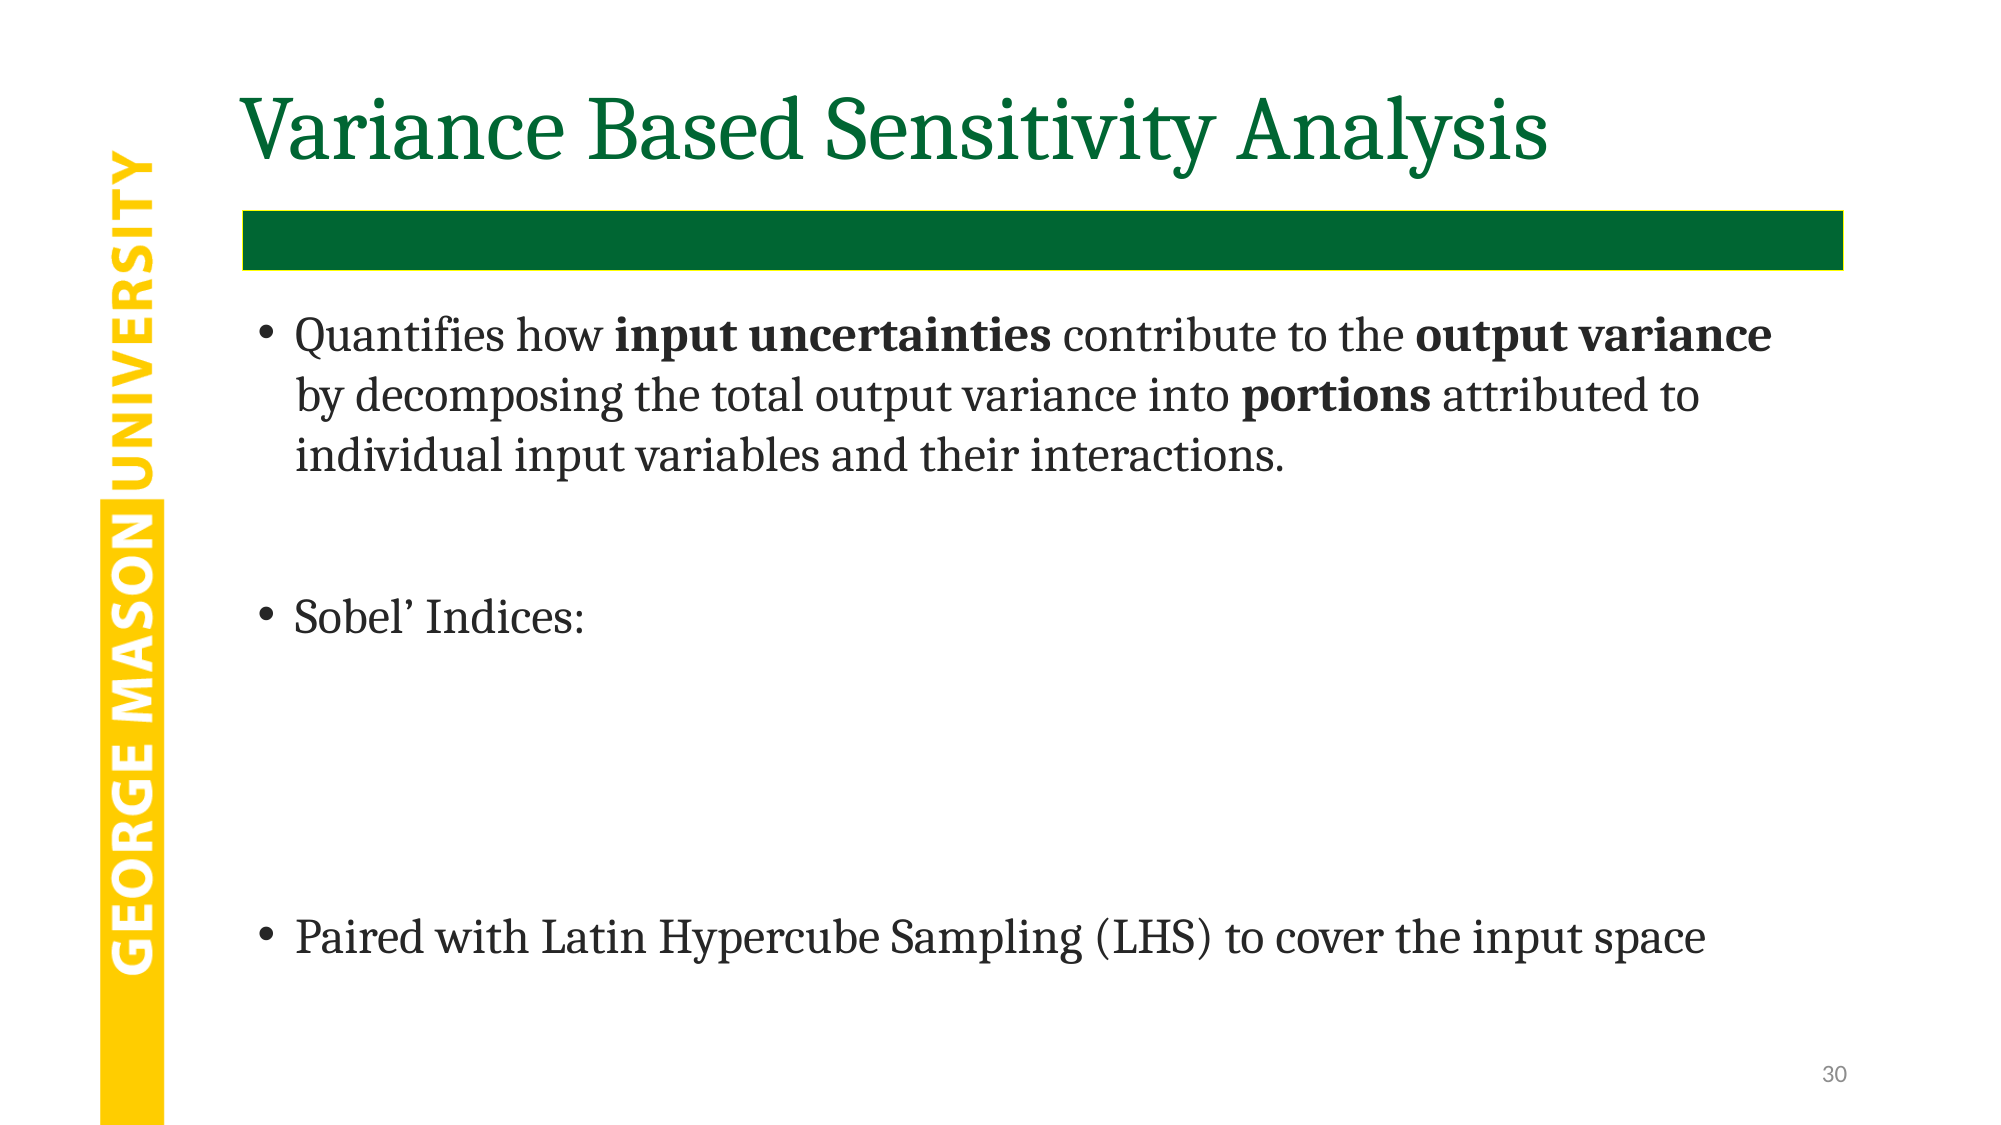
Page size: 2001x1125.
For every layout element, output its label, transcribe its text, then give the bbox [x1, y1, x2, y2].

picture [74, 115, 188, 1125]
title Variance Based Sensitivity Analysis [224, 44, 1863, 187]
slide_number 30 [1412, 1042, 1863, 1103]
